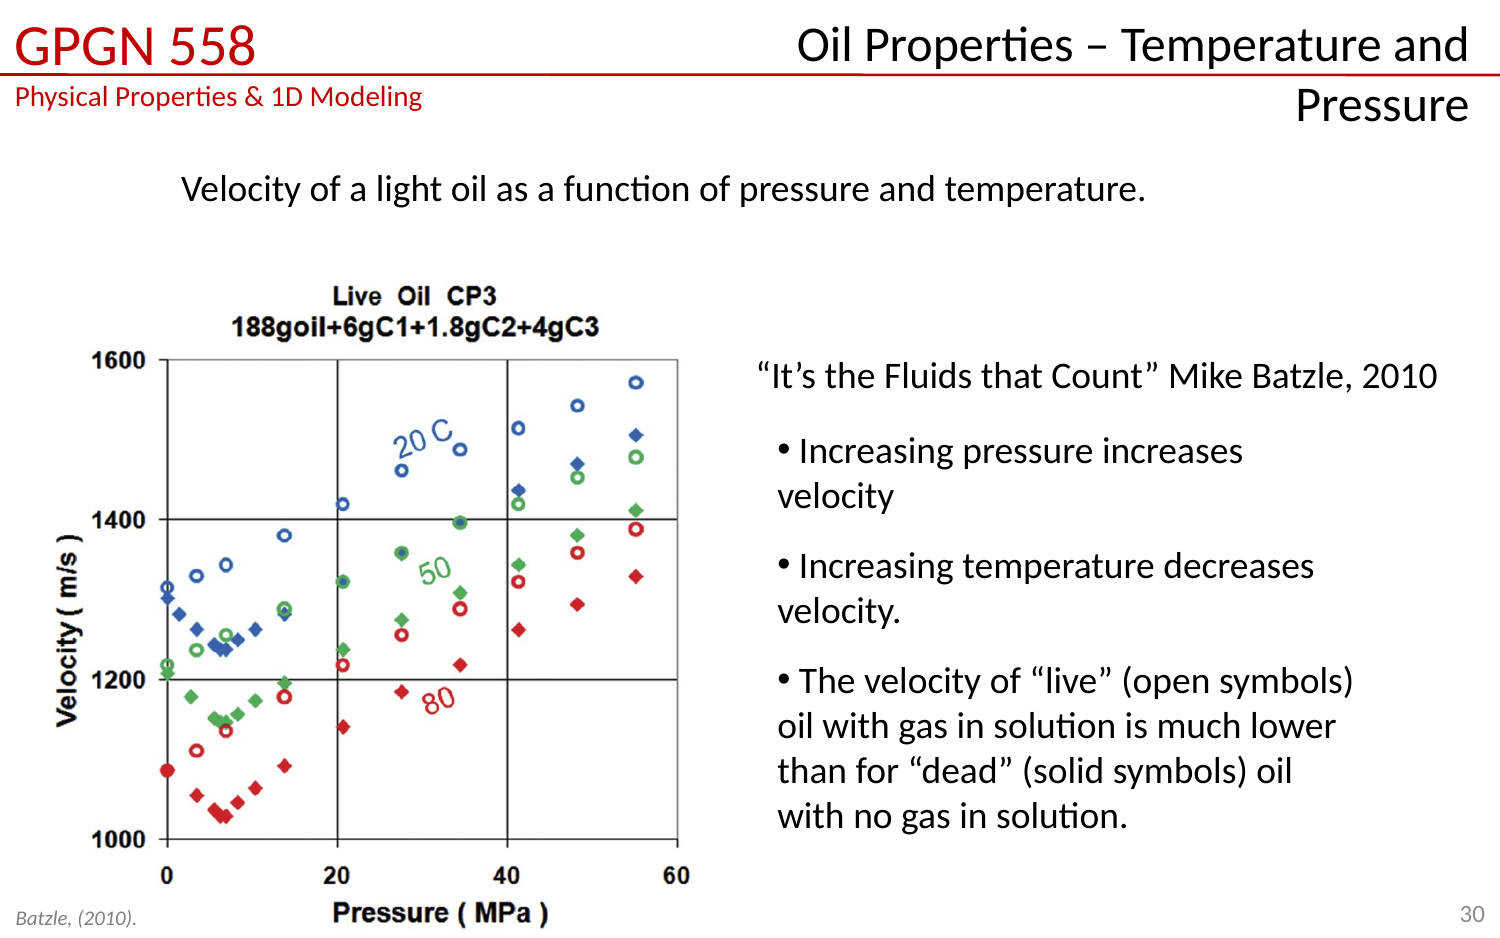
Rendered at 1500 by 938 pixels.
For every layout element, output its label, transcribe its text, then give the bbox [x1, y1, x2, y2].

title Oil Properties – Temperature and Pressure [612, 3, 1500, 80]
text_box Velocity of a light oil as a function of pressure and temperature. [112, 156, 1225, 216]
slide_number 30 [1149, 887, 1500, 938]
picture [0, 269, 751, 938]
text_box Increasing pressure increases velocity Increasing temperature decreases velocity. The velocity of “live” (open symbols) oil with gas in solution is much lower than for “dead” (solid symbols) oil with no gas in solution. [762, 418, 1375, 844]
text_box “It’s the Fluids that Count” Mike Batzle, 2010 [754, 343, 1454, 404]
